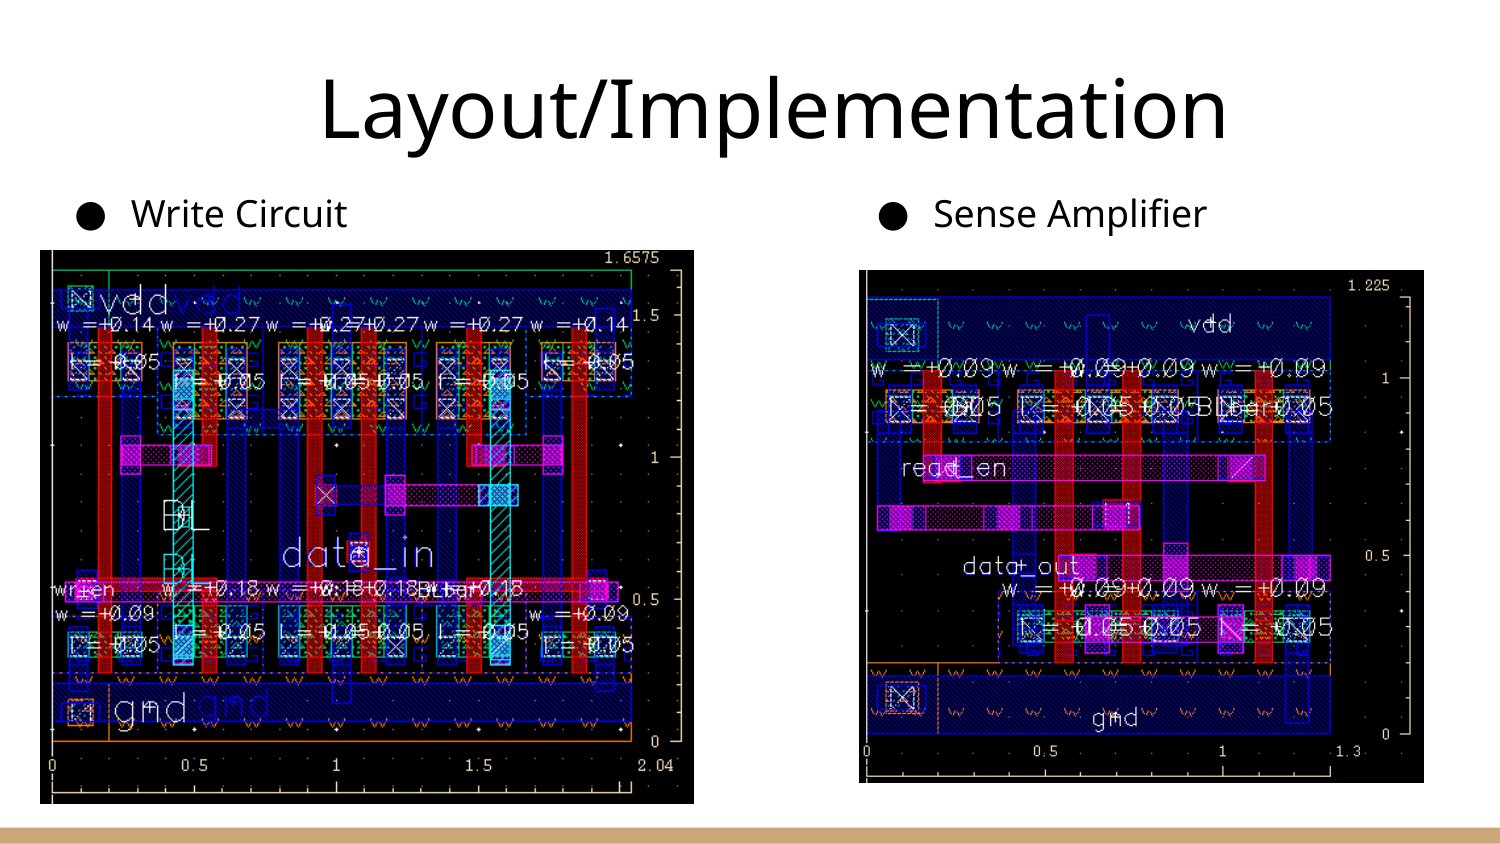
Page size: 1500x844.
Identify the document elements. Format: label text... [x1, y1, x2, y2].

title Sense Amplifier [843, 170, 1481, 255]
picture [859, 270, 1424, 784]
text_box Write Circuit [40, 174, 725, 250]
picture [40, 249, 695, 804]
title Layout/Implementation [141, 41, 1410, 171]
